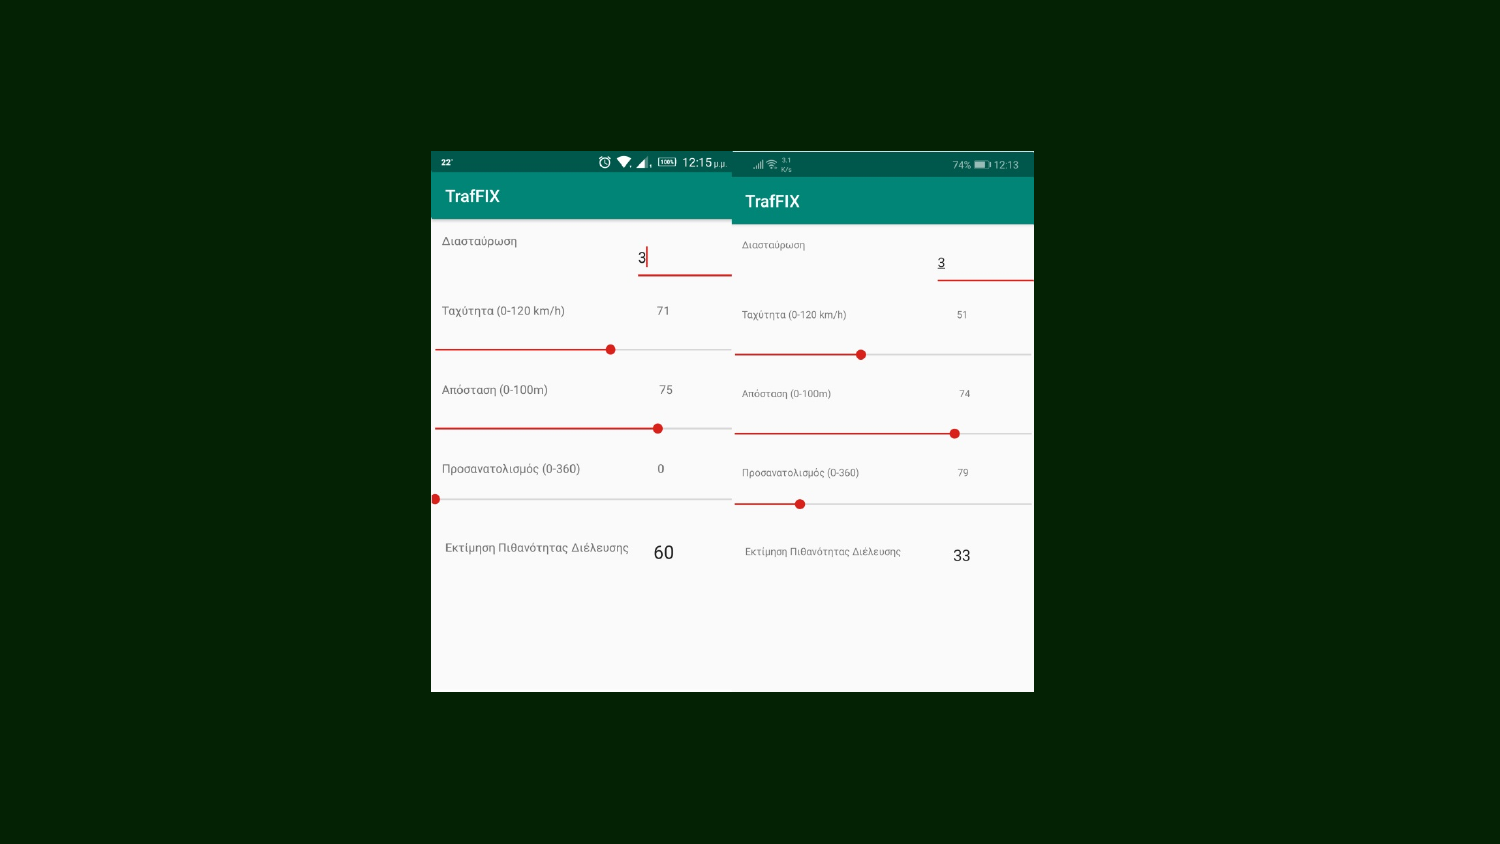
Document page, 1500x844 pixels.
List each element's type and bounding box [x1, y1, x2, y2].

picture [430, 151, 1035, 693]
